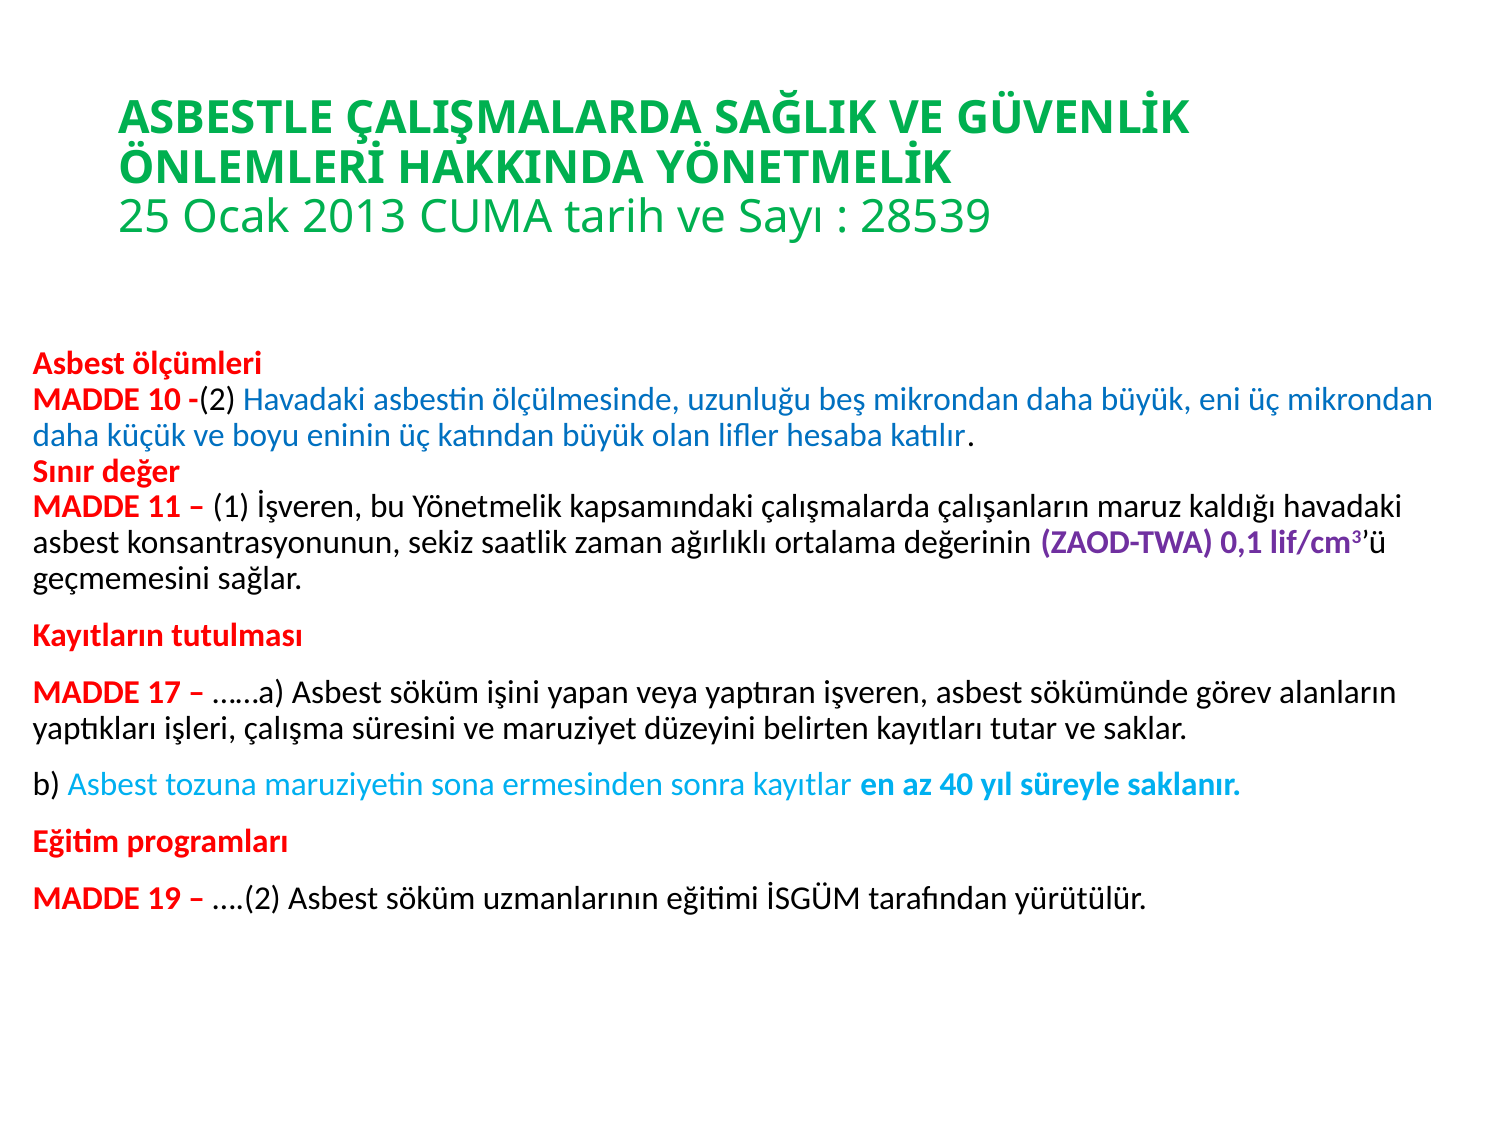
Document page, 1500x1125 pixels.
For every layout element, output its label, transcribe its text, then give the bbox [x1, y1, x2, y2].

title ASBESTLE ÇALIŞMALARDA SAĞLIK VE GÜVENLİK ÖNLEMLERİ HAKKINDA YÖNETMELİK 25 Ocak 2013 CUMA tarih ve Sayı : 28539 [103, 59, 1397, 278]
list Asbest ölçümleri MADDE 10 -(2) Havadaki asbestin ölçülmesinde, uzunluğu beş mikrondan daha büyük, eni üç mikrondan daha küçük ve boyu eninin üç katından büyük olan lifler hesaba katılır. Sınır değer MADDE 11 – (1) İşveren, bu Yönetmelik kapsamındaki çalışmalarda çalışanların maruz kaldığı havadaki asbest konsantrasyonunun, sekiz saatlik zaman ağırlıklı ortalama değerinin (ZAOD-TWA) 0,1 lif/cm3’ü geçmemesini sağlar. Kayıtların tutulması MADDE 17 – ……a) Asbest söküm işini yapan veya yaptıran işveren, asbest sökümünde görev alanların yaptıkları işleri, çalışma süresini ve maruziyet düzeyini belirten kayıtları tutar ve saklar. b) Asbest tozuna maruziyetin sona ermesinden sonra kayıtlar en az 40 yıl süreyle saklanır. Eğitim programları MADDE 19 – ….(2) Asbest söküm uzmanlarının eğitimi İSGÜM tarafından yürütülür. [17, 338, 1471, 985]
